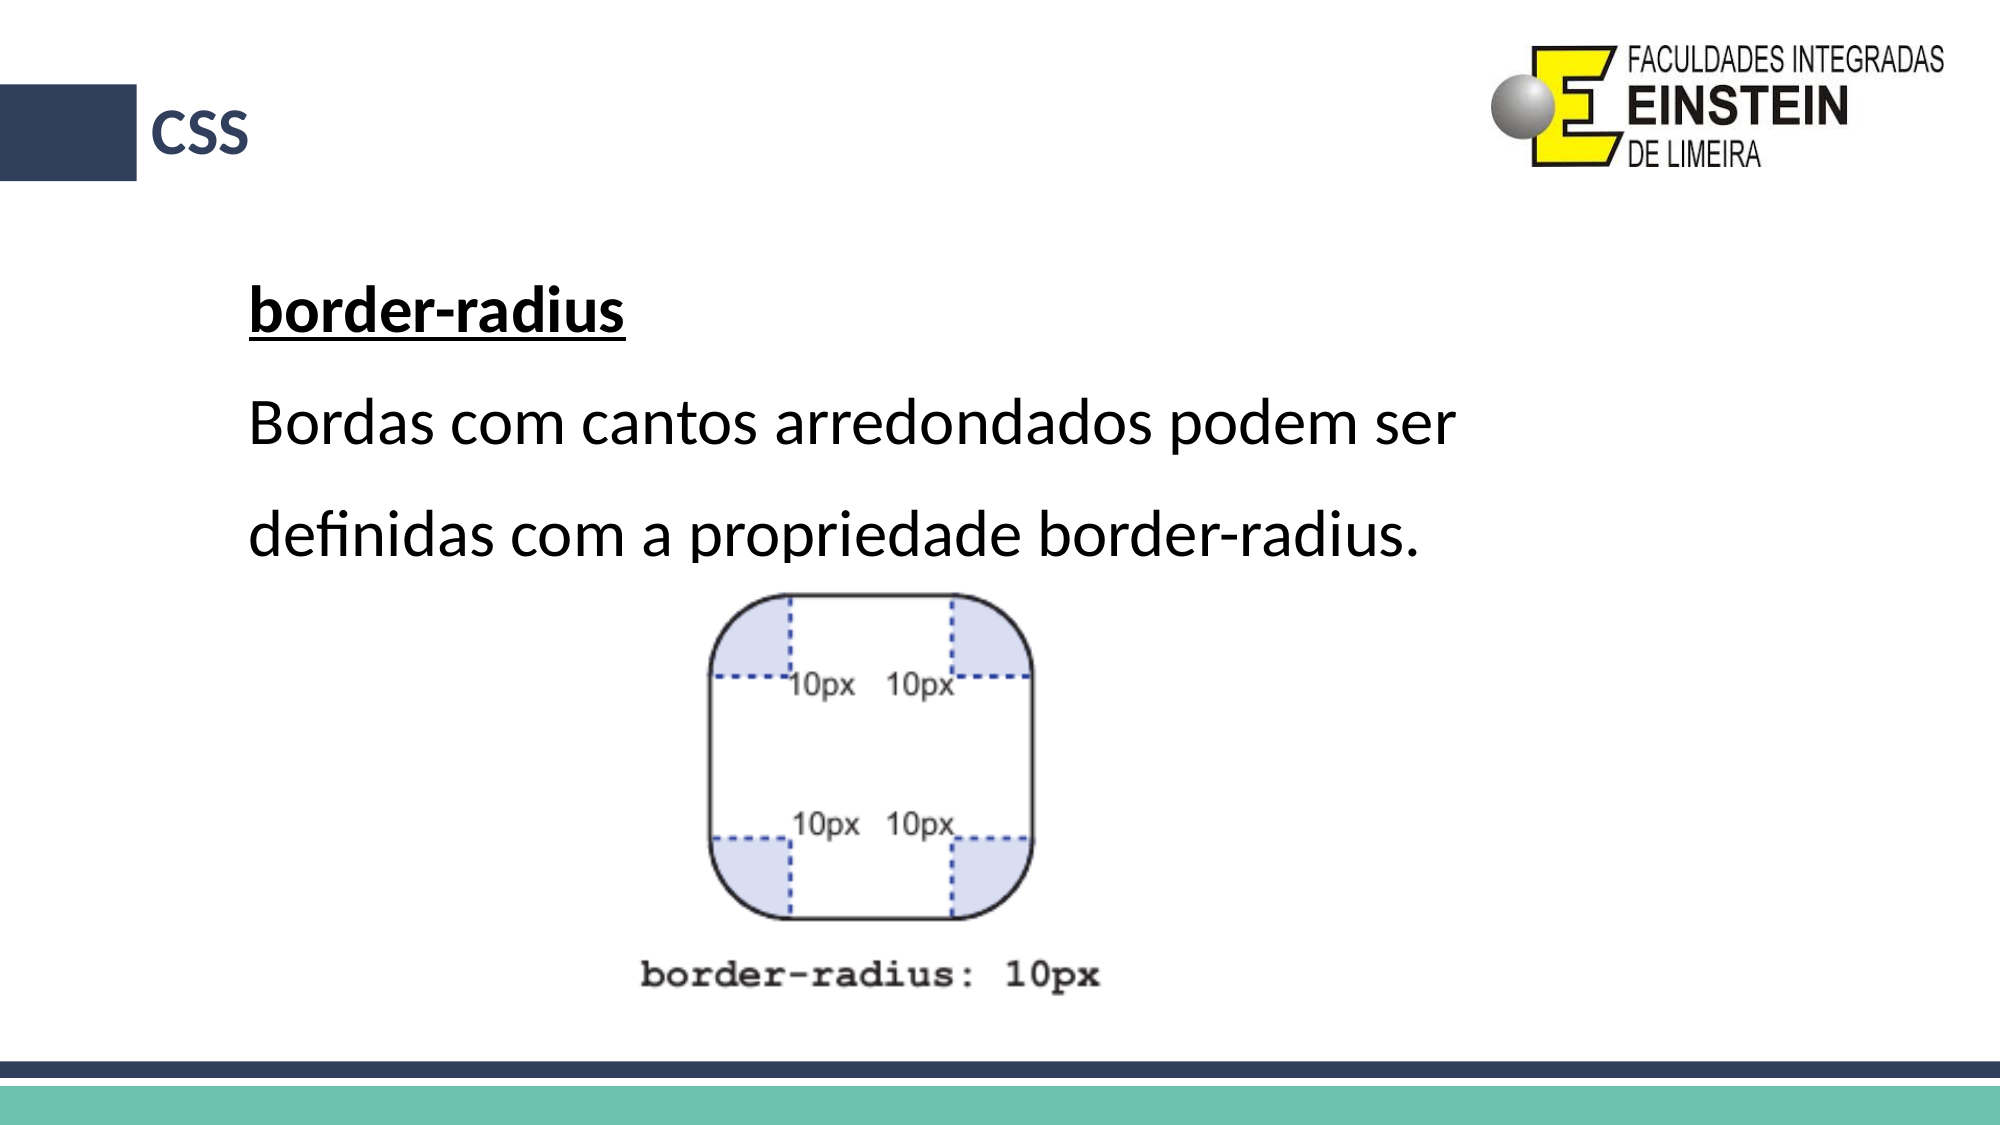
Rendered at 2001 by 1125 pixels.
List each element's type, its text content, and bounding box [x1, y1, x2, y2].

title CSS [136, 53, 1862, 212]
picture [619, 563, 1127, 1024]
picture [1491, 45, 1944, 167]
list border-radius Bordas com cantos arredondados podem ser definidas com a propriedade border-radius. [233, 247, 1863, 988]
